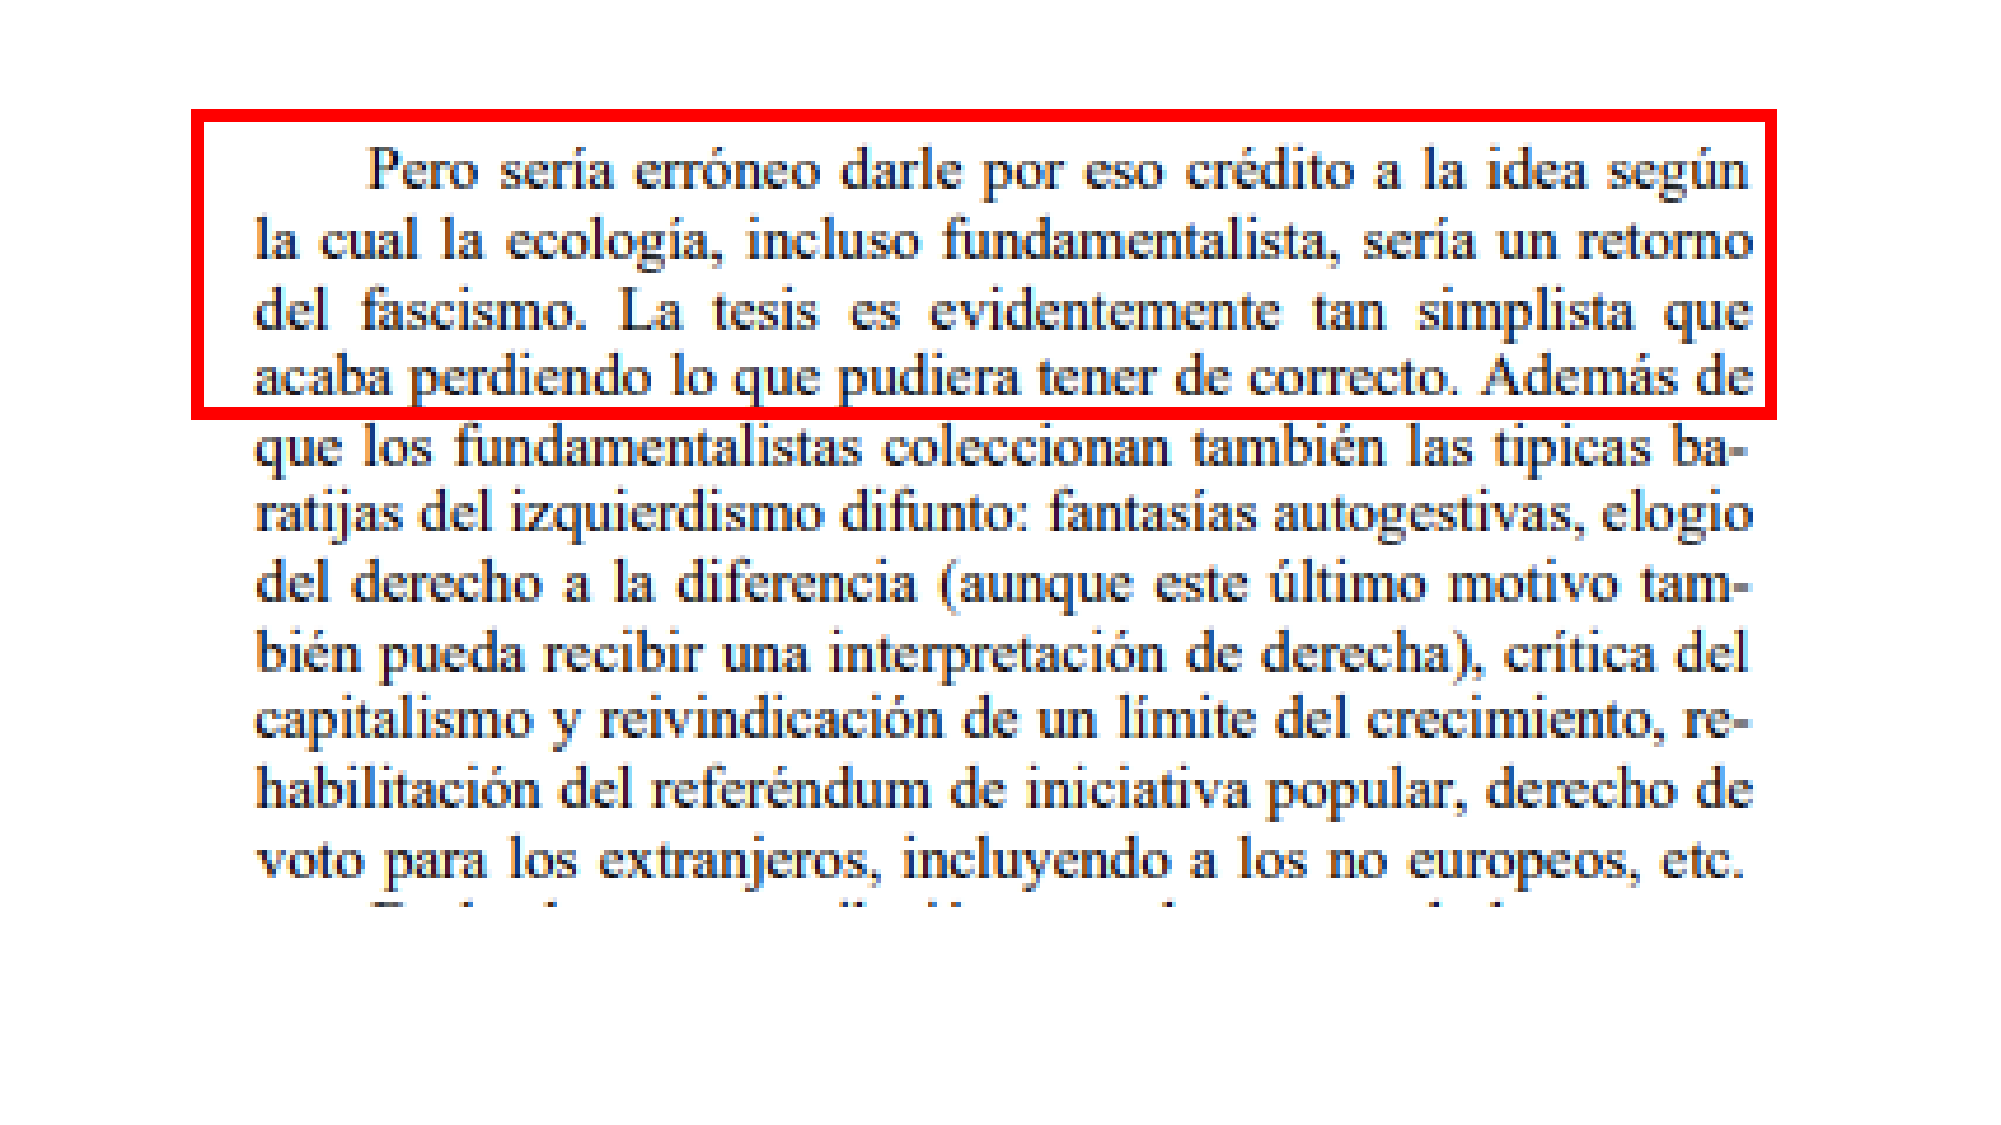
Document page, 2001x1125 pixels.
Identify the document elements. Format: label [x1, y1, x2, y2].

picture [197, 133, 1772, 907]
text_box [196, 115, 1772, 414]
